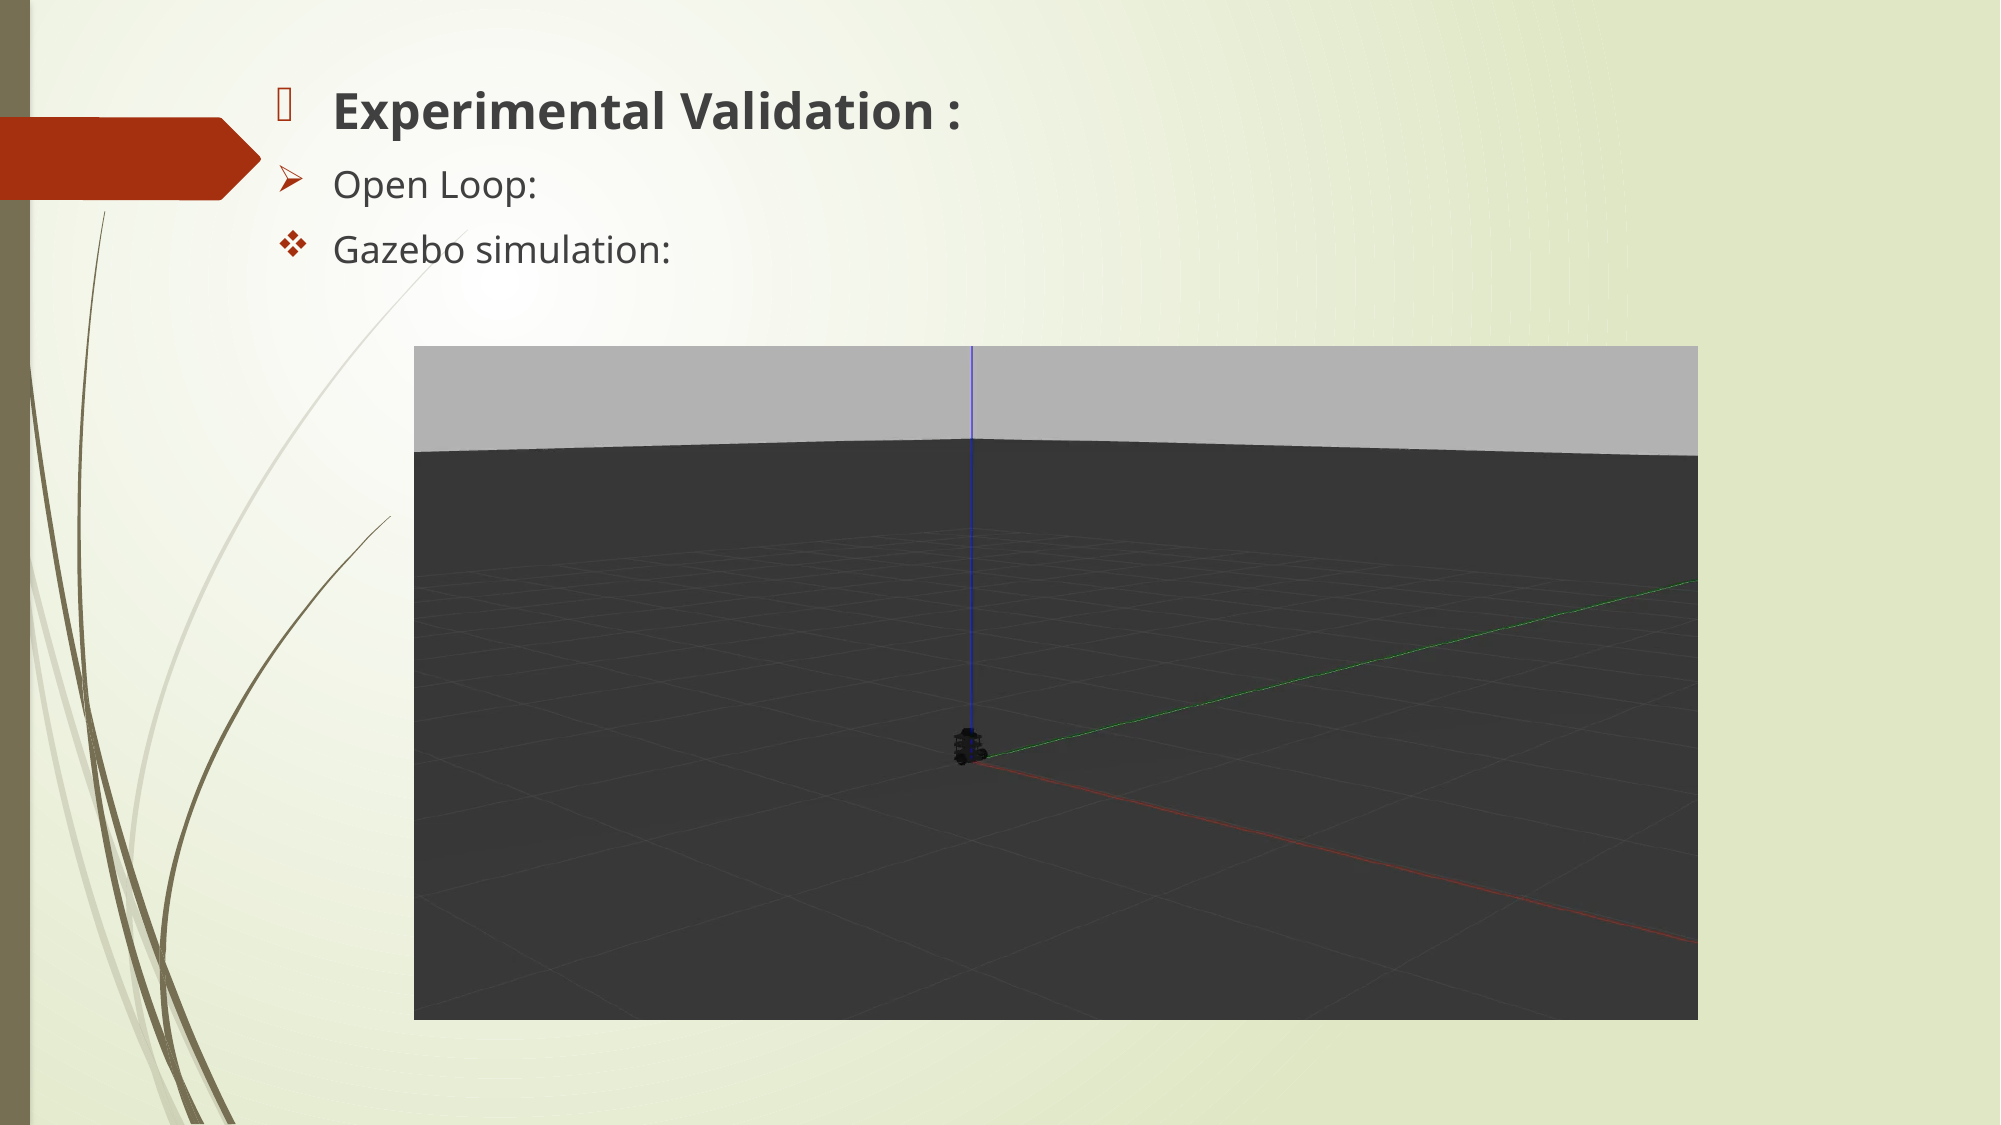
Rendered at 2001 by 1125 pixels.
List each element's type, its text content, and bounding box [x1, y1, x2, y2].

list Experimental Validation : Open Loop: Gazebo simulation: [261, 72, 1654, 296]
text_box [413, 345, 1699, 1021]
